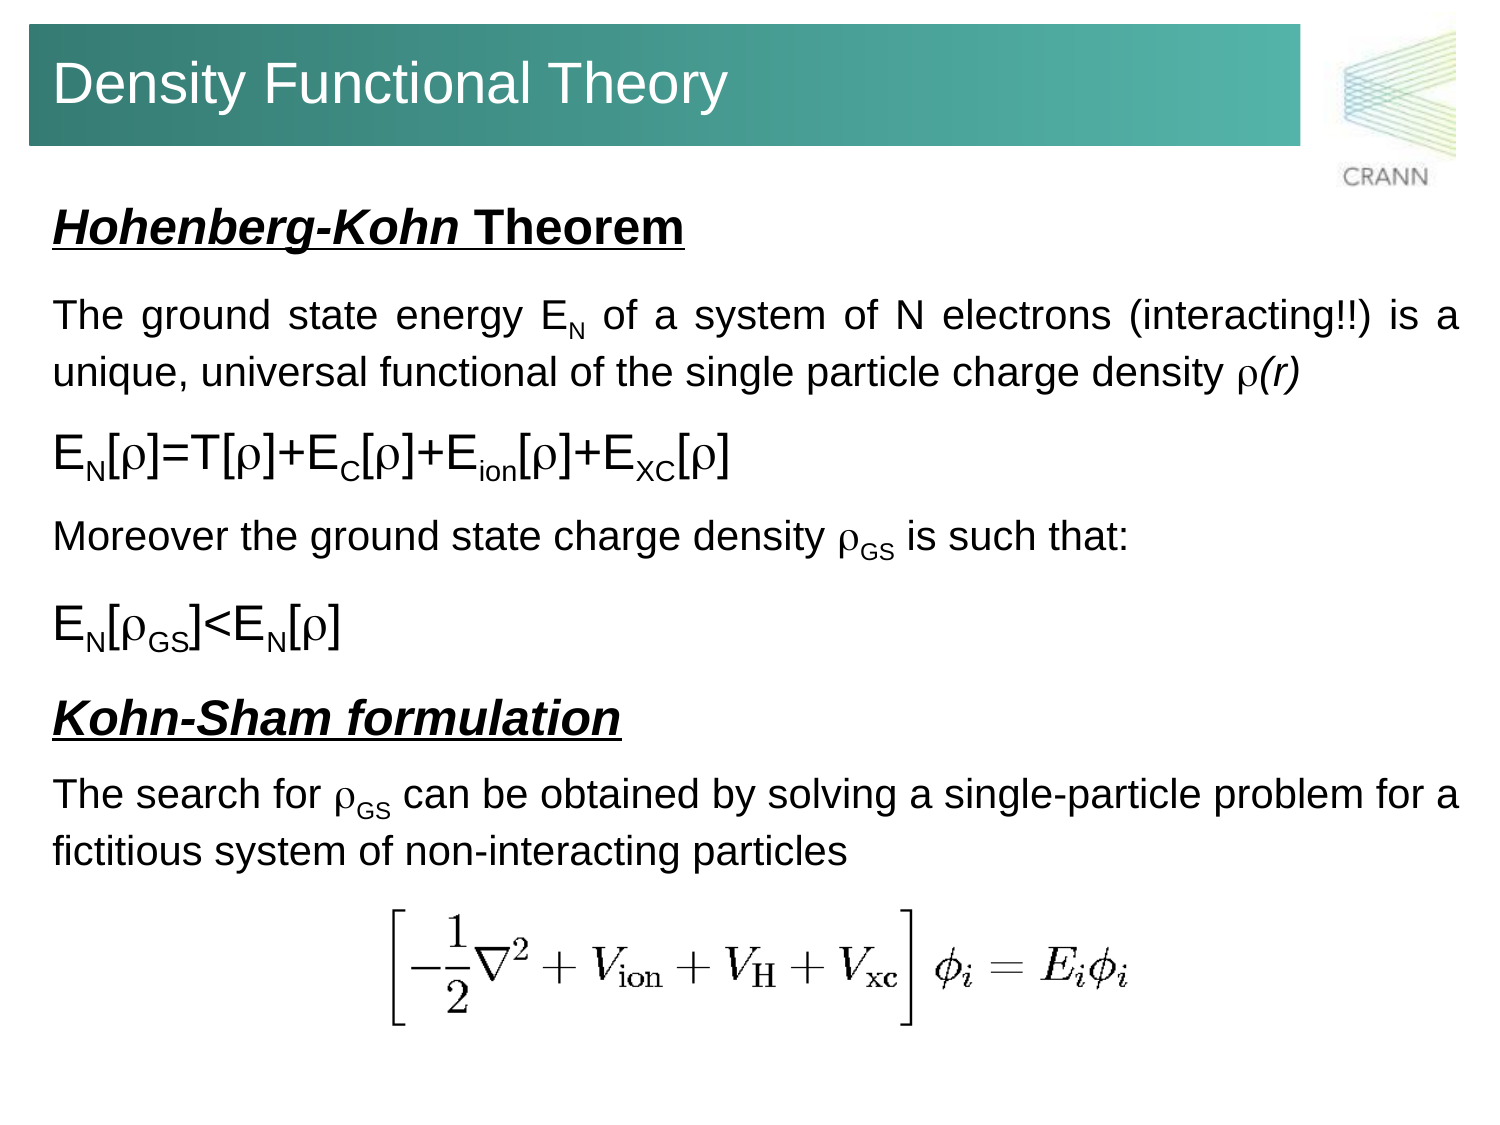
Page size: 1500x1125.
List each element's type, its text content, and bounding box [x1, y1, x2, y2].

text_box [29, 24, 1301, 146]
text_box The search for GS can be obtained by solving a single-particle problem for a fictitious system of non-interacting particles [37, 759, 1475, 882]
title Density Functional Theory [37, 37, 1251, 138]
text_box The ground state energy EN of a system of N electrons (interacting!!) is a unique, universal functional of the single particle charge density (r) EN[]=T[]+EC[]+Eion[]+EXC[] Moreover the ground state charge density GS is such that: EN[GS]<EN[] [37, 280, 1475, 666]
text_box Hohenberg-Kohn Theorem [37, 187, 900, 263]
text_box Kohn-Sham formulation [37, 677, 700, 753]
picture [1299, 12, 1456, 209]
picture [376, 887, 1138, 1041]
